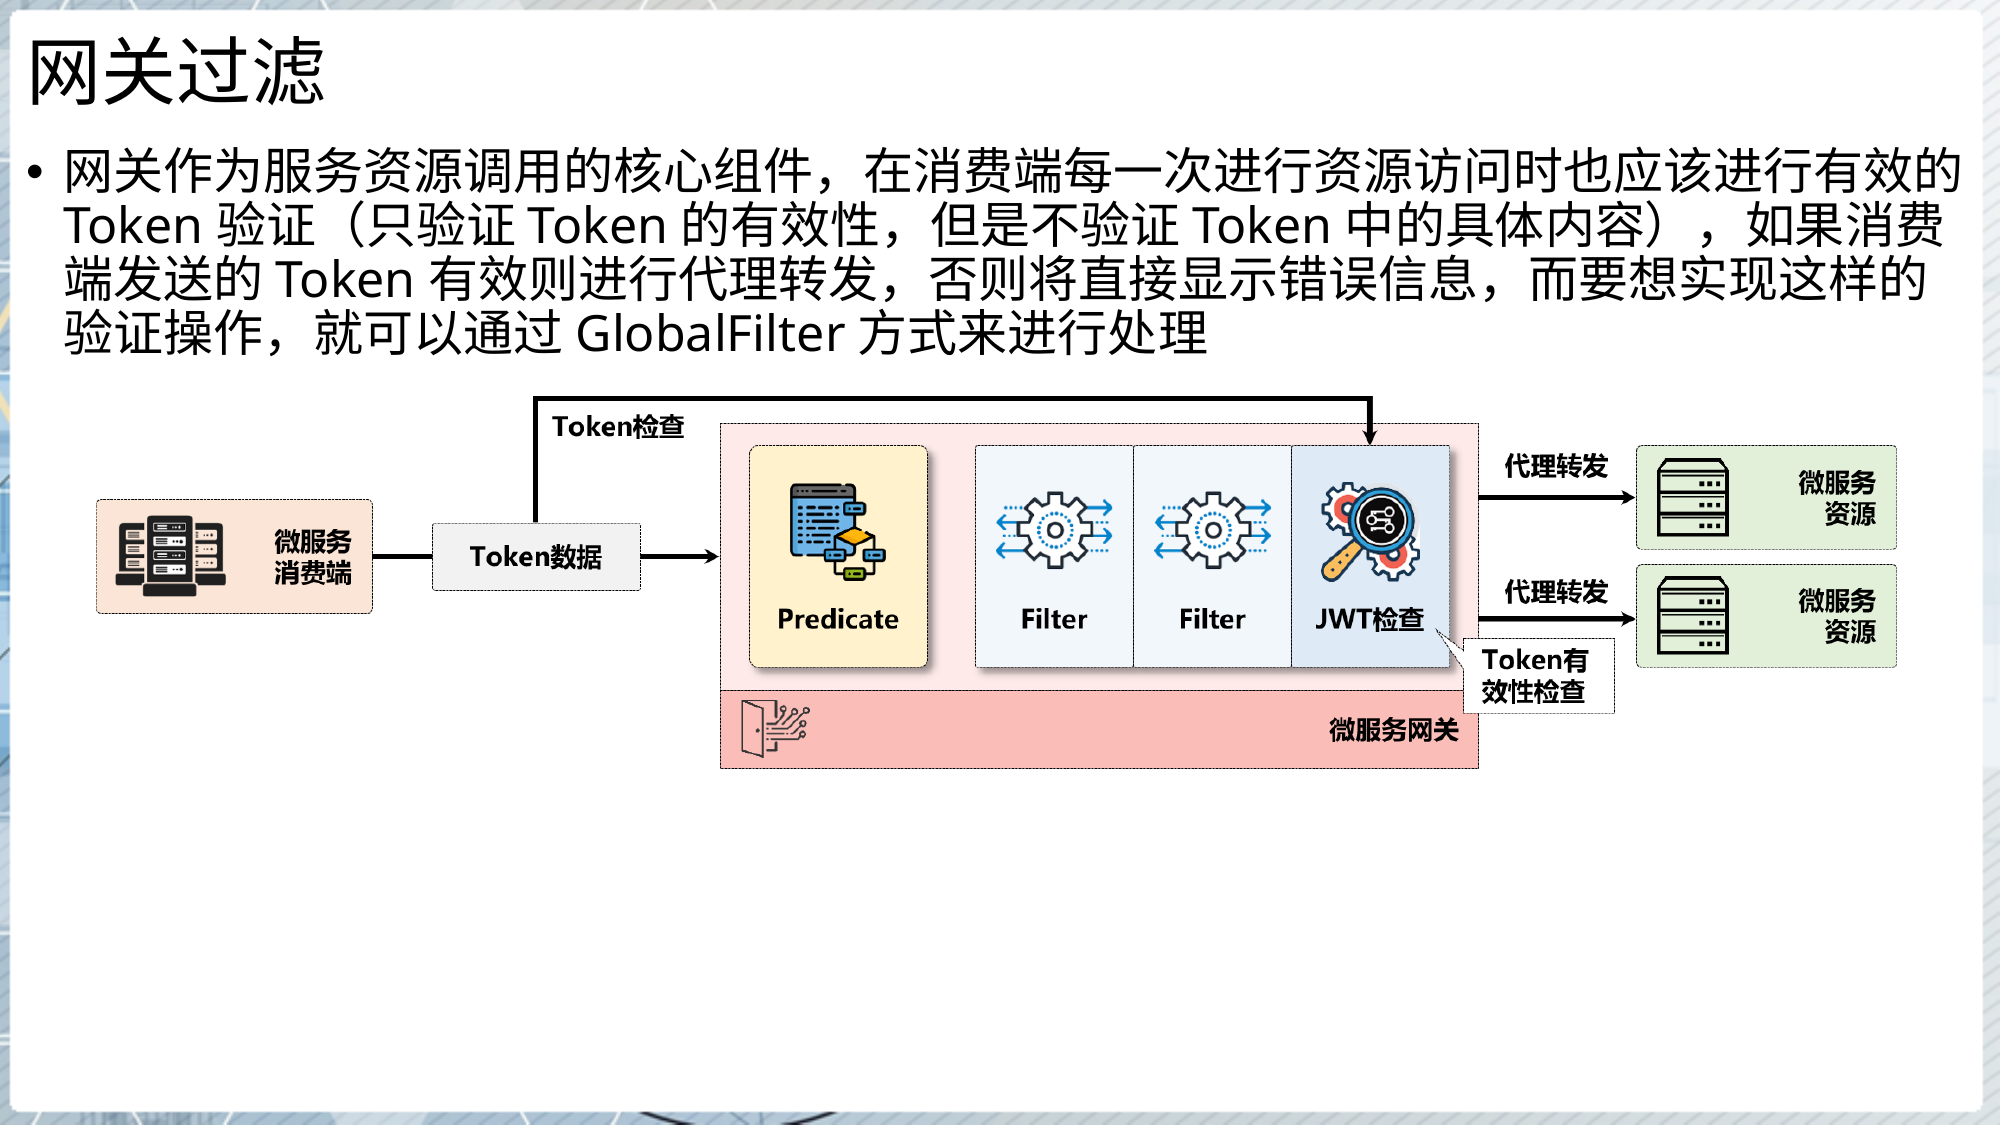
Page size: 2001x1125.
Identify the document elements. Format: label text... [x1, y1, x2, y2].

title 网关过滤 [11, 11, 1983, 139]
list 网关作为服务资源调用的核心组件，在消费端每一次进行资源访问时也应该进行有效的Token验证（只验证Token的有效性，但是不验证Token中的具体内容），如果消费端发送的Token有效则进行代理转发，否则将直接显示错误信息，而要想实现这样的验证操作，就可以通过GlobalFilter方式来进行处理 [11, 139, 1983, 1113]
picture [0, 0, 2000, 1125]
